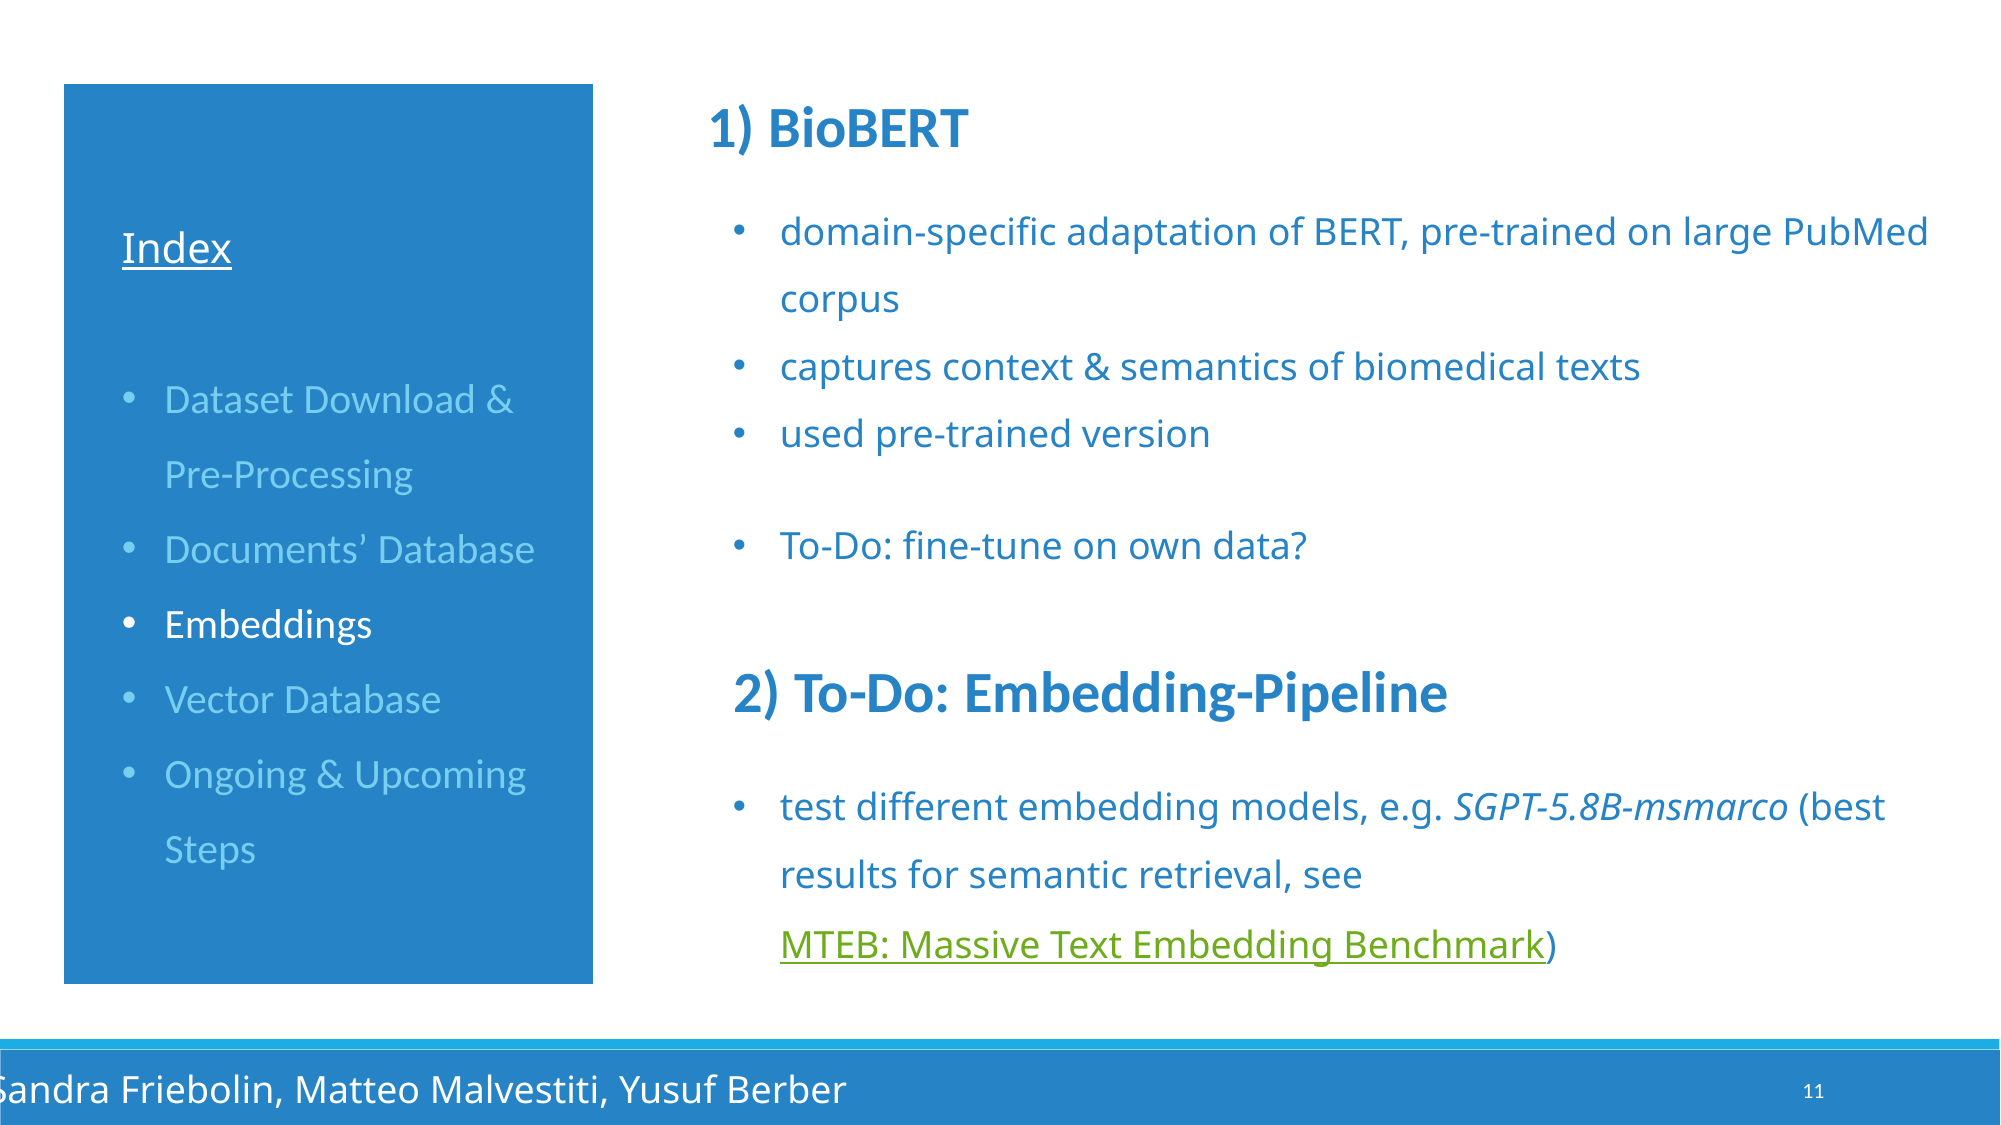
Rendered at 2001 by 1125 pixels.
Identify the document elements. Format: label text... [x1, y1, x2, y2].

text_box Index Dataset Download & Pre-Processing Documents’ Database Embeddings Vector Database Ongoing & Upcoming Steps [60, 80, 597, 989]
slide_number 11 [1624, 1059, 1840, 1120]
text_box 2) To-Do: Embedding-Pipeline [718, 647, 1965, 732]
text_box test different embedding models, e.g. SGPT-5.8B-msmarco (best results for semantic retrieval, see MTEB: Massive Text Embedding Benchmark) [718, 753, 1965, 1025]
text_box Sandra Friebolin, Matteo Malvestiti, Yusuf Berber [0, 1058, 863, 1119]
text_box To-Do: fine-tune on own data? [718, 491, 1965, 575]
text_box 1) BioBERT [692, 81, 1939, 167]
text_box domain-specific adaptation of BERT, pre-trained on large PubMed corpus captures context & semantics of biomedical texts used pre-trained version [718, 177, 1965, 463]
